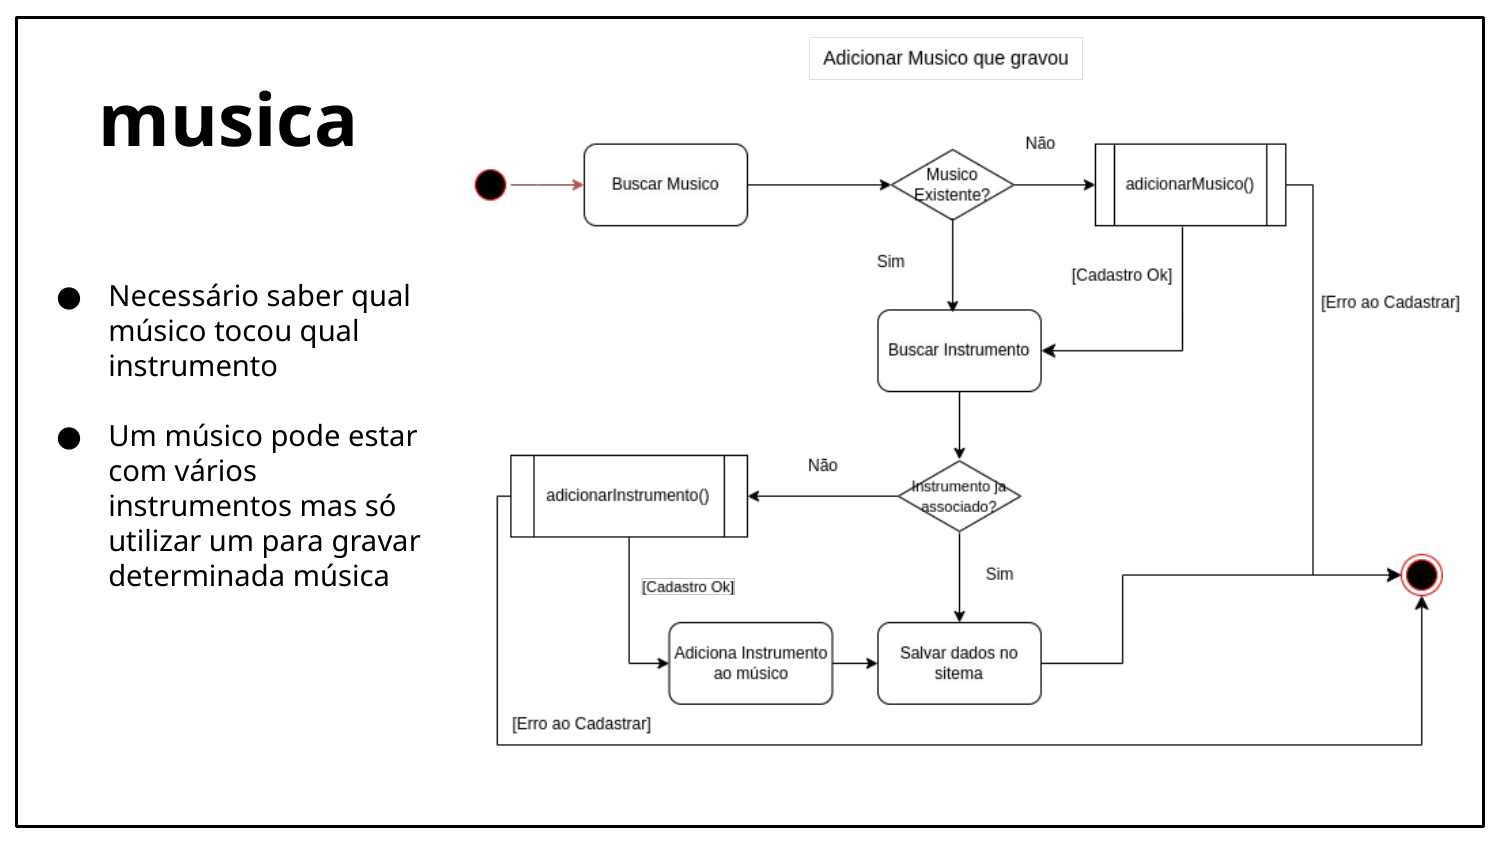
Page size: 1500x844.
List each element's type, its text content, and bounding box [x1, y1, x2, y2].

text_box musica [46, 58, 410, 176]
picture [456, 23, 1477, 773]
text_box Necessário saber qual músico tocou qual instrumento Um músico pode estar com vários instrumentos mas só utilizar um para gravar determinada música [18, 262, 451, 608]
